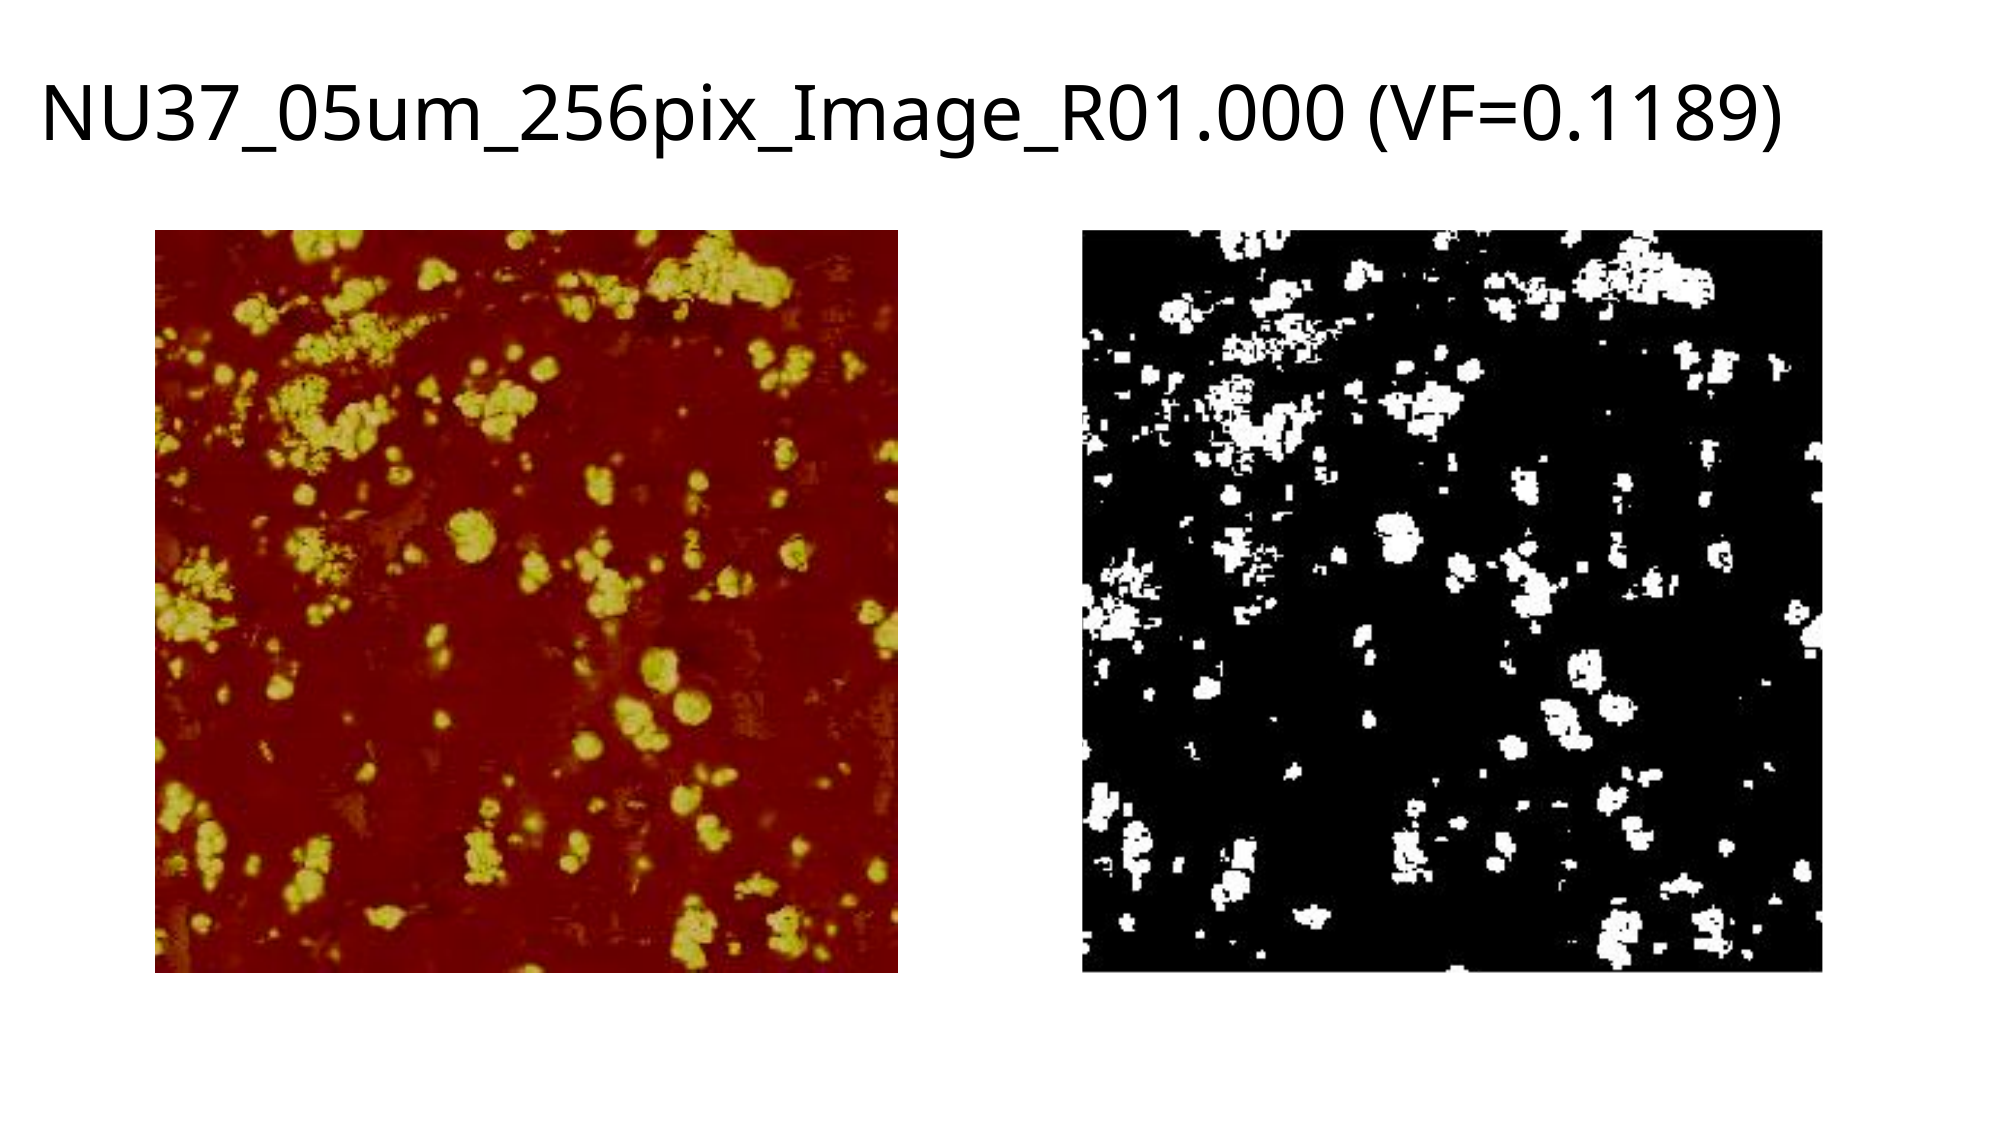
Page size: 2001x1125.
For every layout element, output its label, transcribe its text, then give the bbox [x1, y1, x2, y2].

title NU37_05um_256pix_Image_R01.000 (VF=0.1189) [24, 65, 1975, 166]
picture [1082, 230, 1823, 973]
picture [155, 230, 898, 973]
